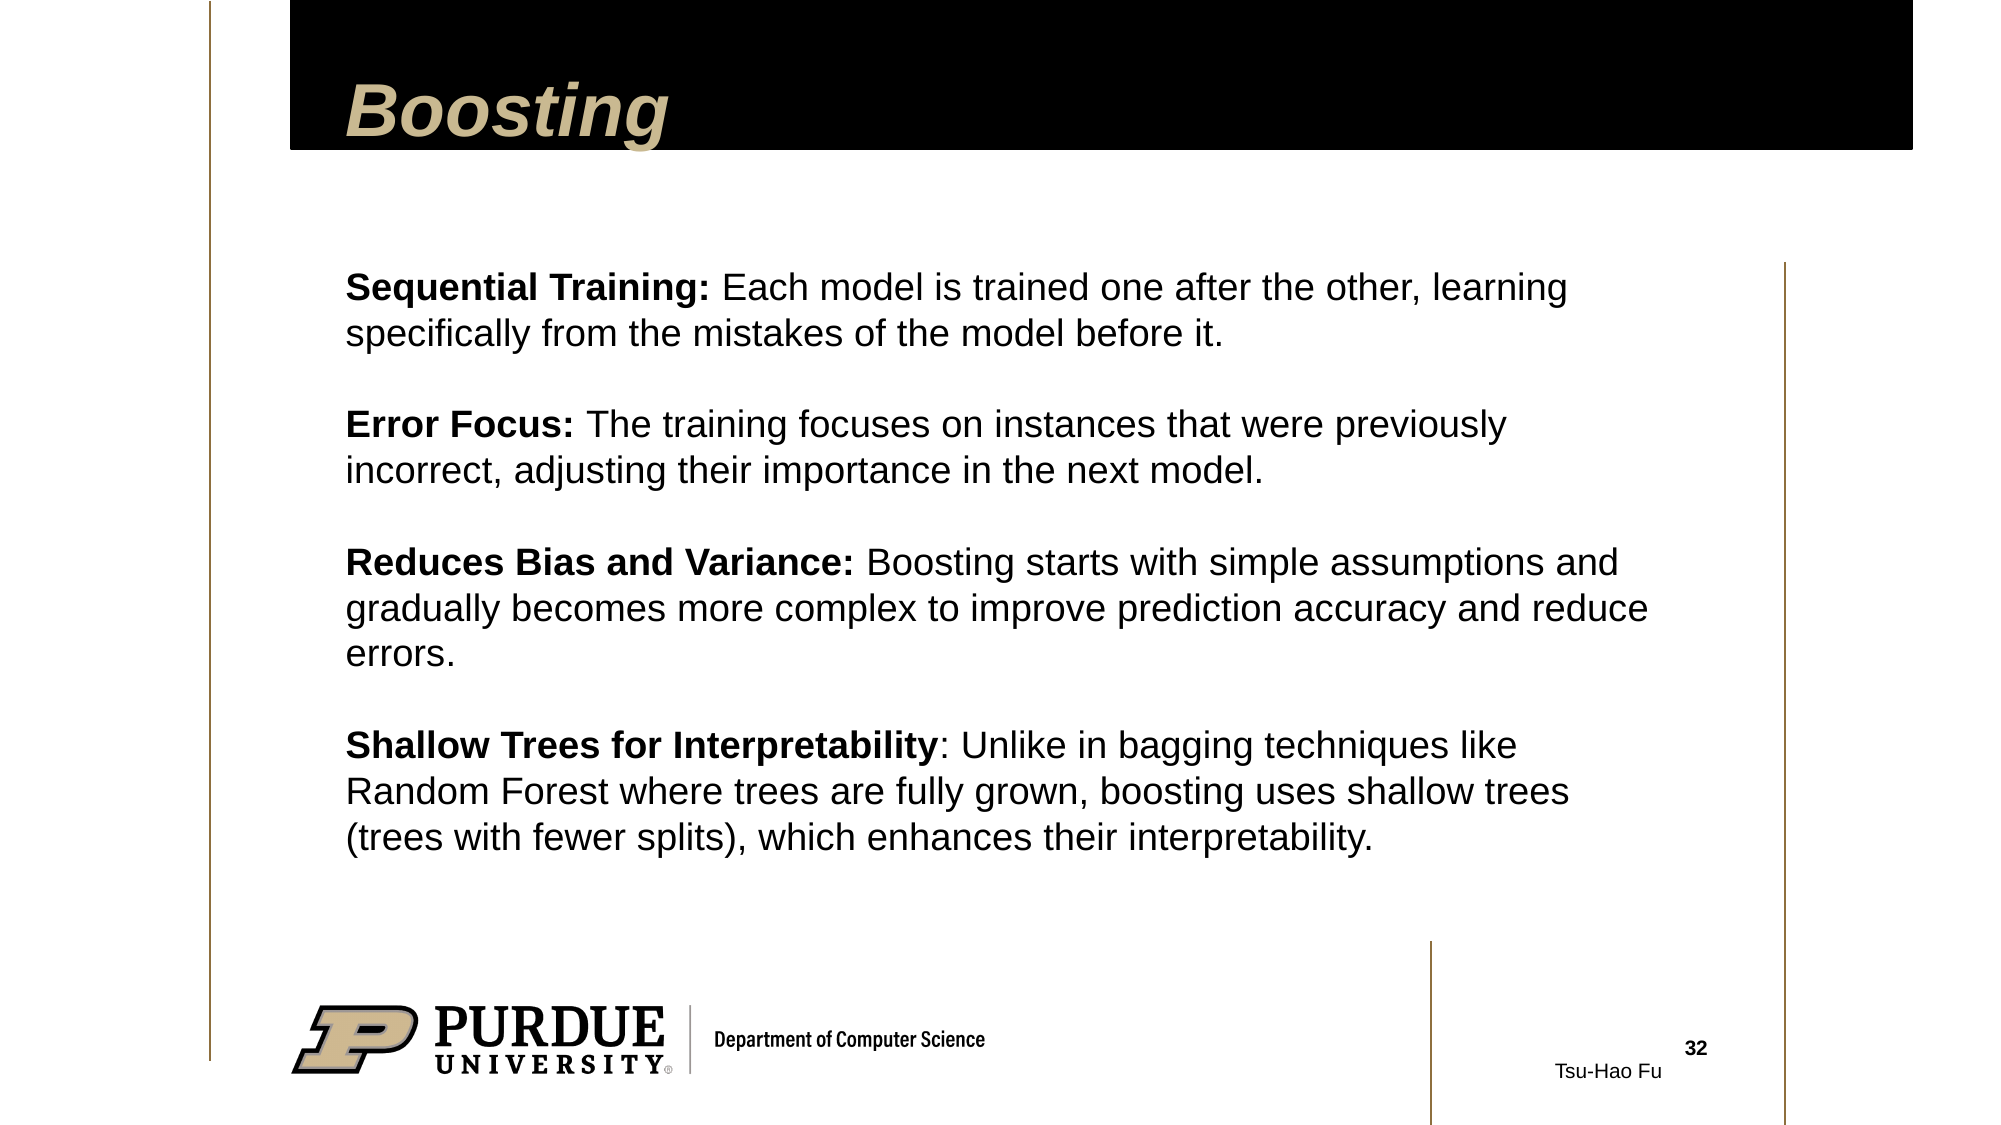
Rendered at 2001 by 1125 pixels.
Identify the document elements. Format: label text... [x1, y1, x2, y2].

slide_number Tsu-Hao Fu [1433, 1040, 1678, 1101]
list Sequential Training: Each model is trained one after the other, learning specifically from the mistakes of the model before it. Error Focus: The training focuses on instances that were previously incorrect, adjusting their importance in the next model. Reduces Bias and Variance: Boosting starts with simple assumptions and gradually becomes more complex to improve prediction accuracy and reduce errors. Shallow Trees for Interpretability: Unlike in bagging techniques like Random Forest where trees are fully grown, boosting uses shallow trees (trees with fewer splits), which enhances their interpretability. [345, 262, 1657, 863]
picture [291, 1002, 1000, 1078]
slide_number ‹#› [1657, 1017, 1737, 1078]
title Boosting [343, 69, 1659, 262]
